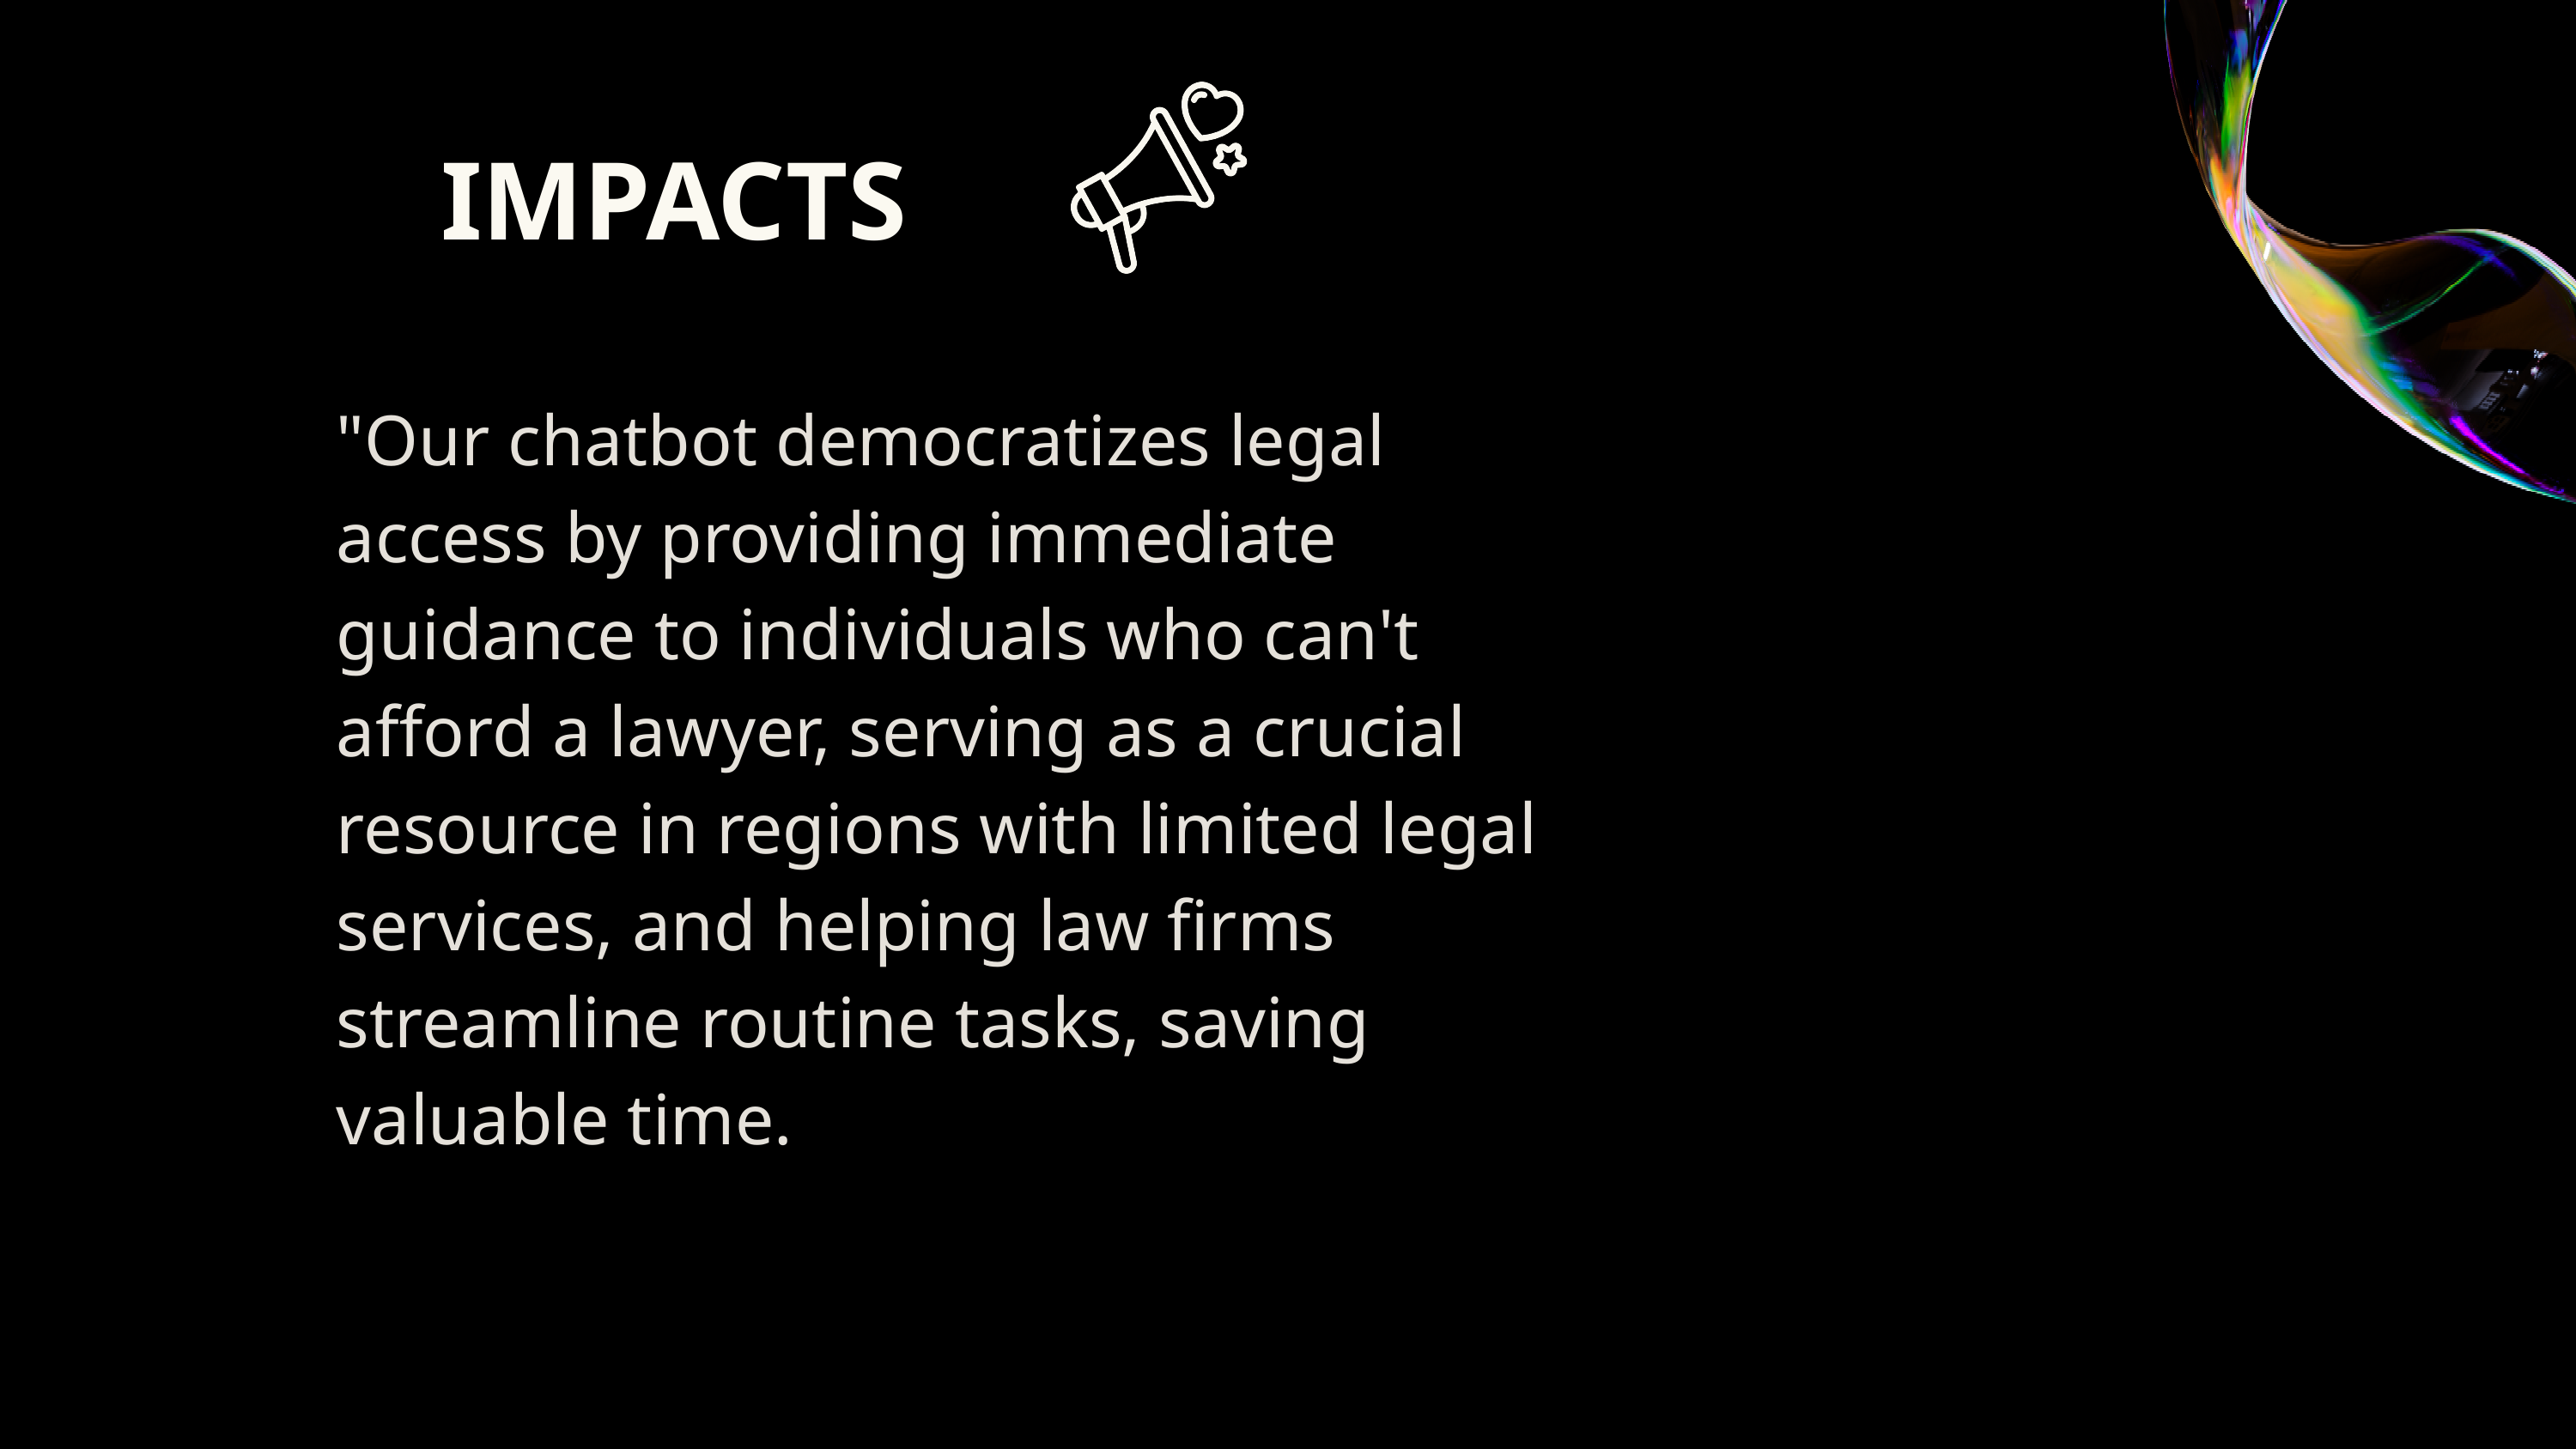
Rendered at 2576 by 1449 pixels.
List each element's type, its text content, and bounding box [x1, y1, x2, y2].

text_box "Our chatbot democratizes legal access by providing immediate guidance to individuals who can't afford a lawyer, serving as a crucial resource in regions with limited legal services, and helping law firms streamline routine tasks, saving valuable time. [336, 382, 1567, 1159]
text_box [2164, 0, 2576, 793]
text_box [1070, 82, 1248, 274]
text_box IMPACTS [440, 143, 1005, 262]
